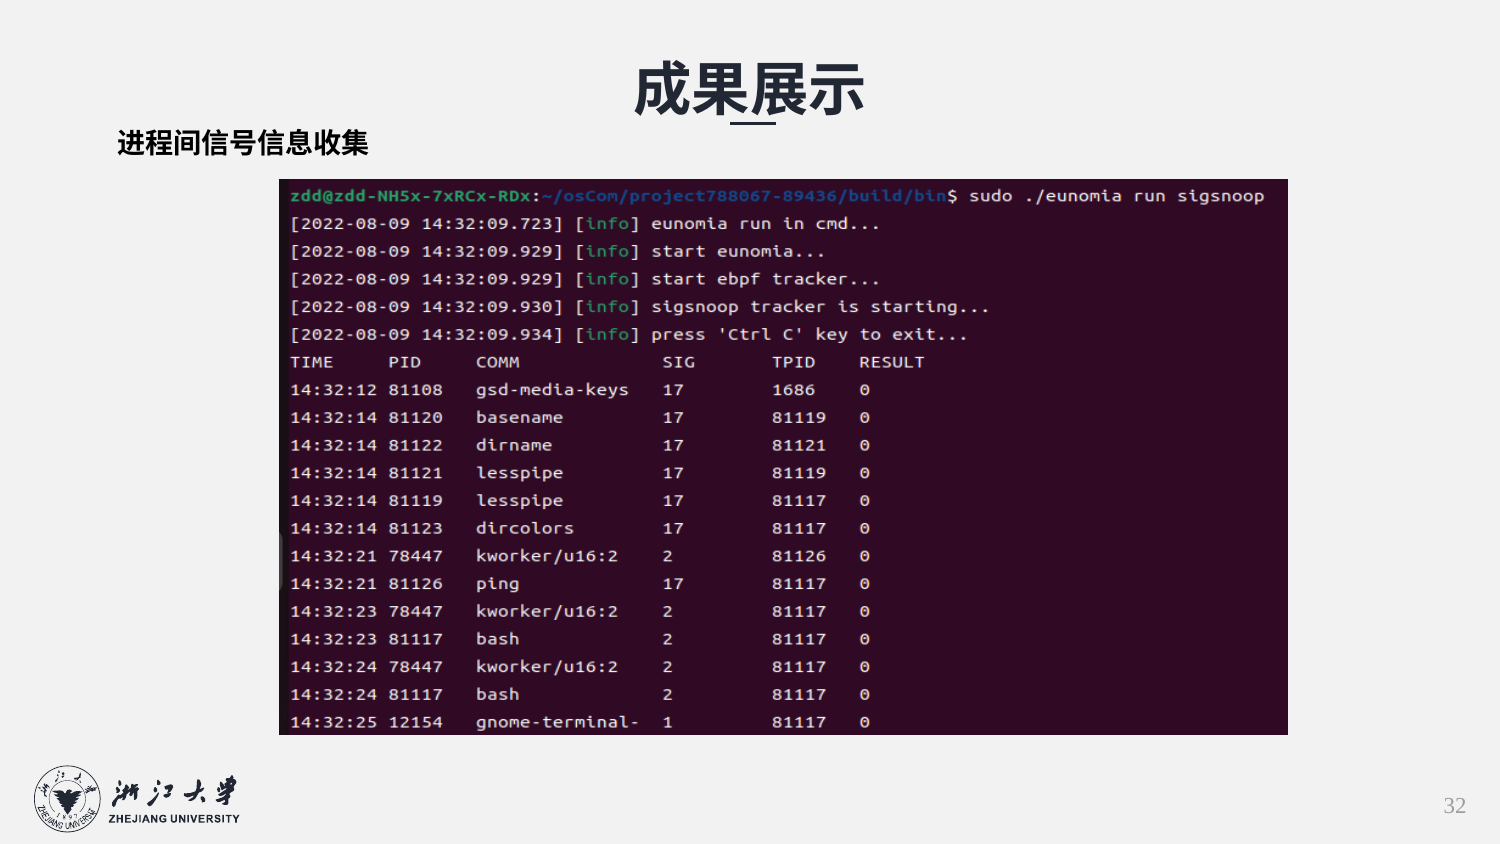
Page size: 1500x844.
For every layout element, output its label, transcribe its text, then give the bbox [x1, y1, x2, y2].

text_box 成果展示 [618, 44, 882, 130]
picture [278, 179, 1288, 735]
text_box 进程间信号信息收集 [102, 117, 488, 167]
slide_number 32 [1234, 784, 1482, 826]
